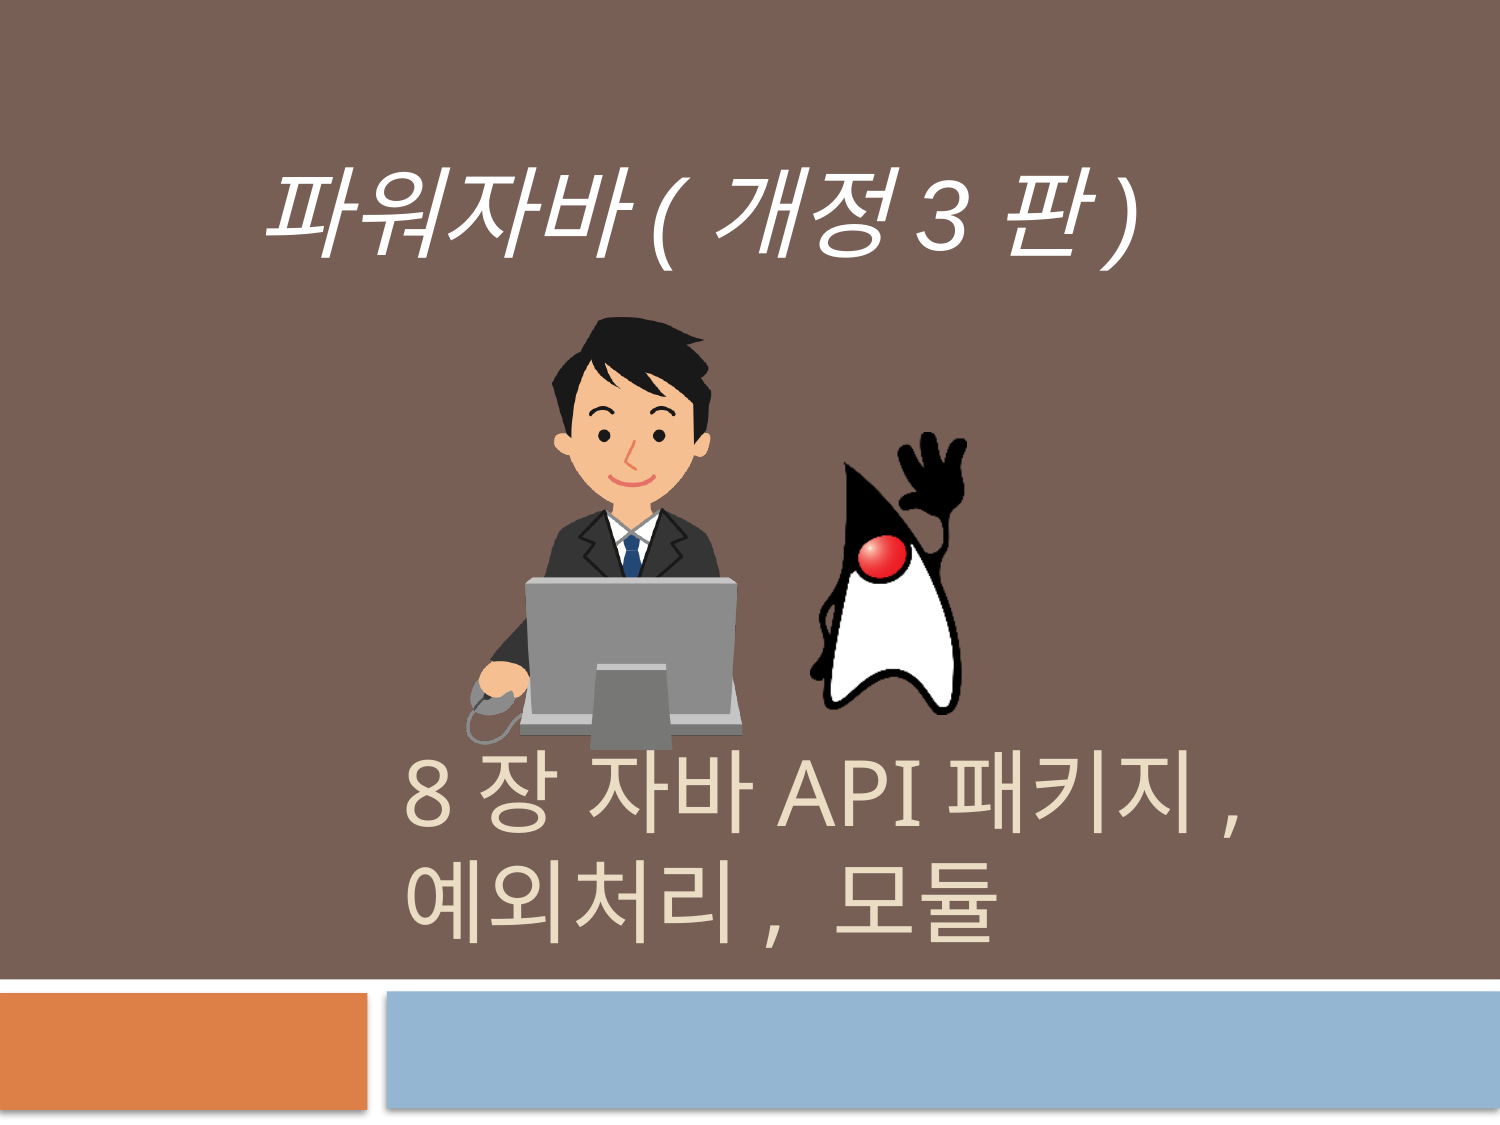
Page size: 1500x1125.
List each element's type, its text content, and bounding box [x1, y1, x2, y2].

picture [387, 314, 968, 751]
title 8장 자바API패키지, 예외처리, 모듈 [387, 662, 1450, 963]
text_box 파워자바(개정3판) [242, 142, 1158, 278]
